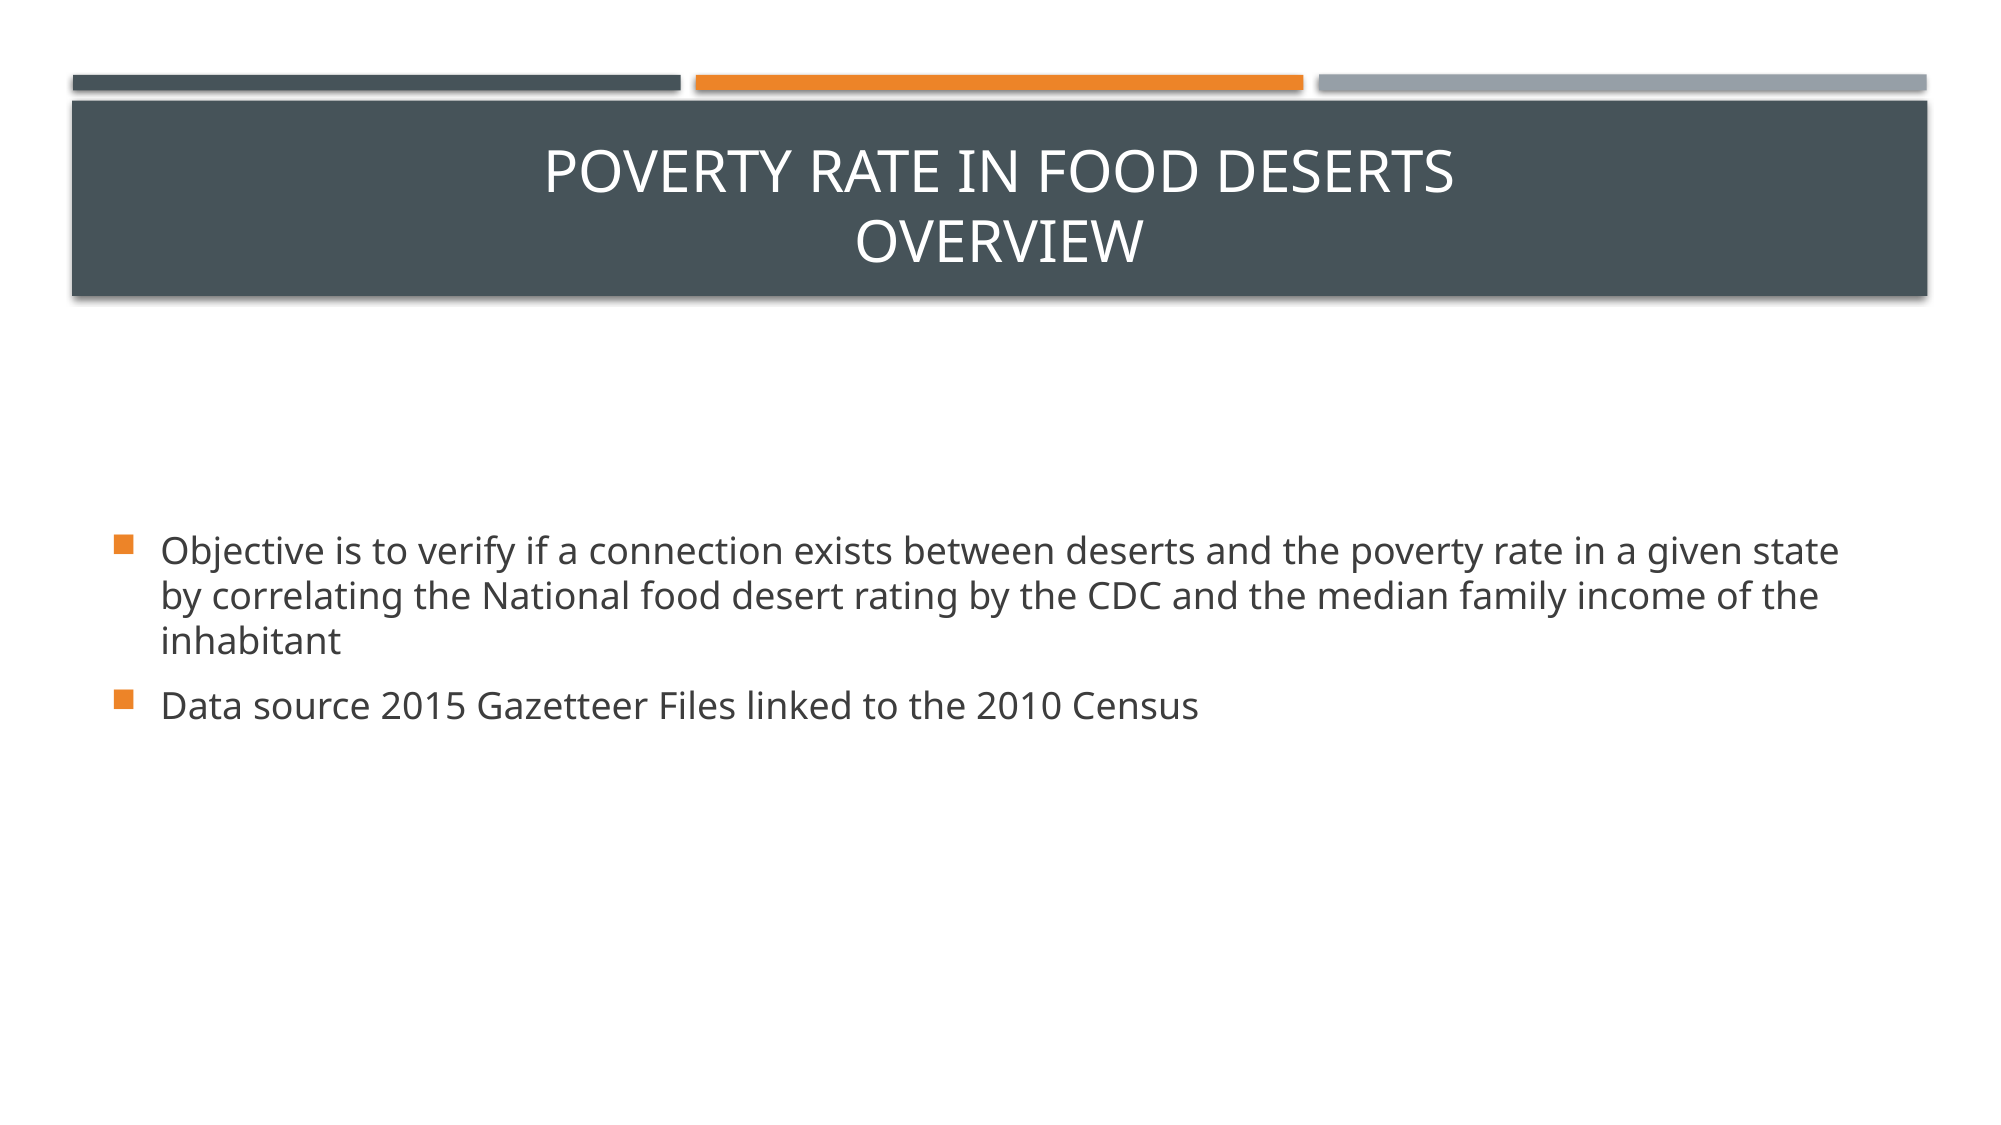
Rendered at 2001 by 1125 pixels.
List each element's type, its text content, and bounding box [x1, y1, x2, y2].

list Objective is to verify if a connection exists between deserts and the poverty rate in a given state by correlating the National food desert rating by the CDC and the median family income of the inhabitant Data source 2015 Gazetteer Files linked to the 2010 Census [95, 357, 1905, 962]
title Poverty Rate in food deserts Overview [95, 115, 1905, 282]
